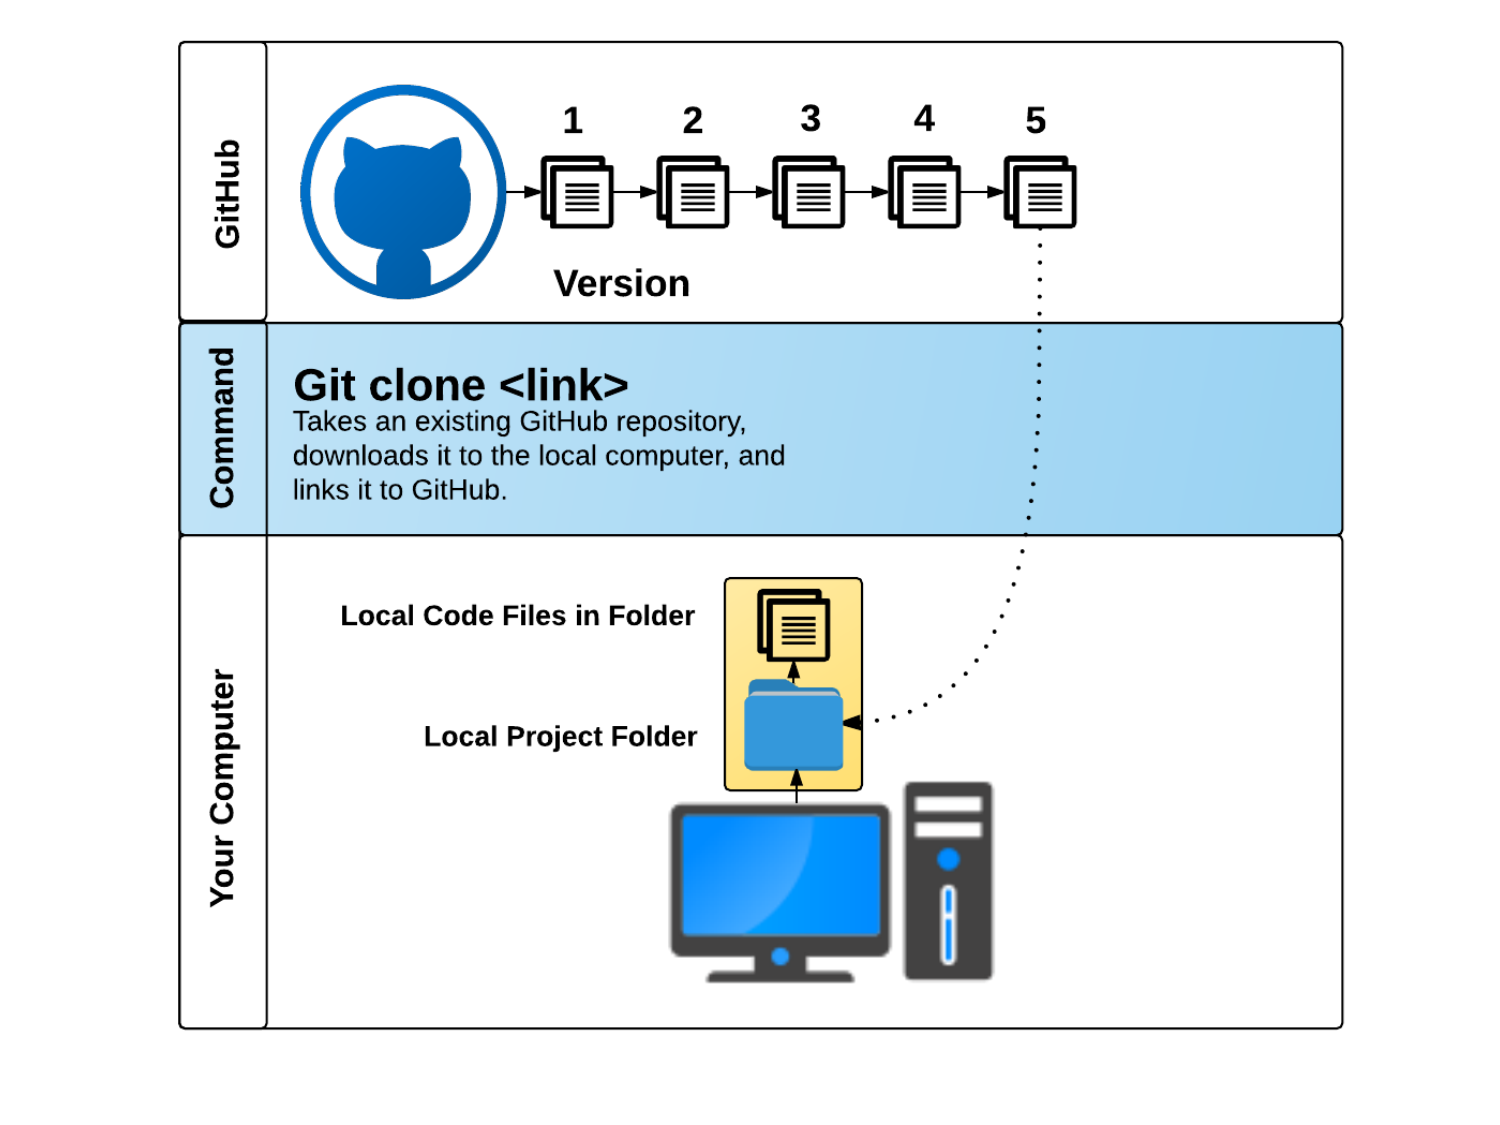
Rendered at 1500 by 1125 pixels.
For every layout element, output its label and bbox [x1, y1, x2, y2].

picture [114, 0, 1385, 1125]
